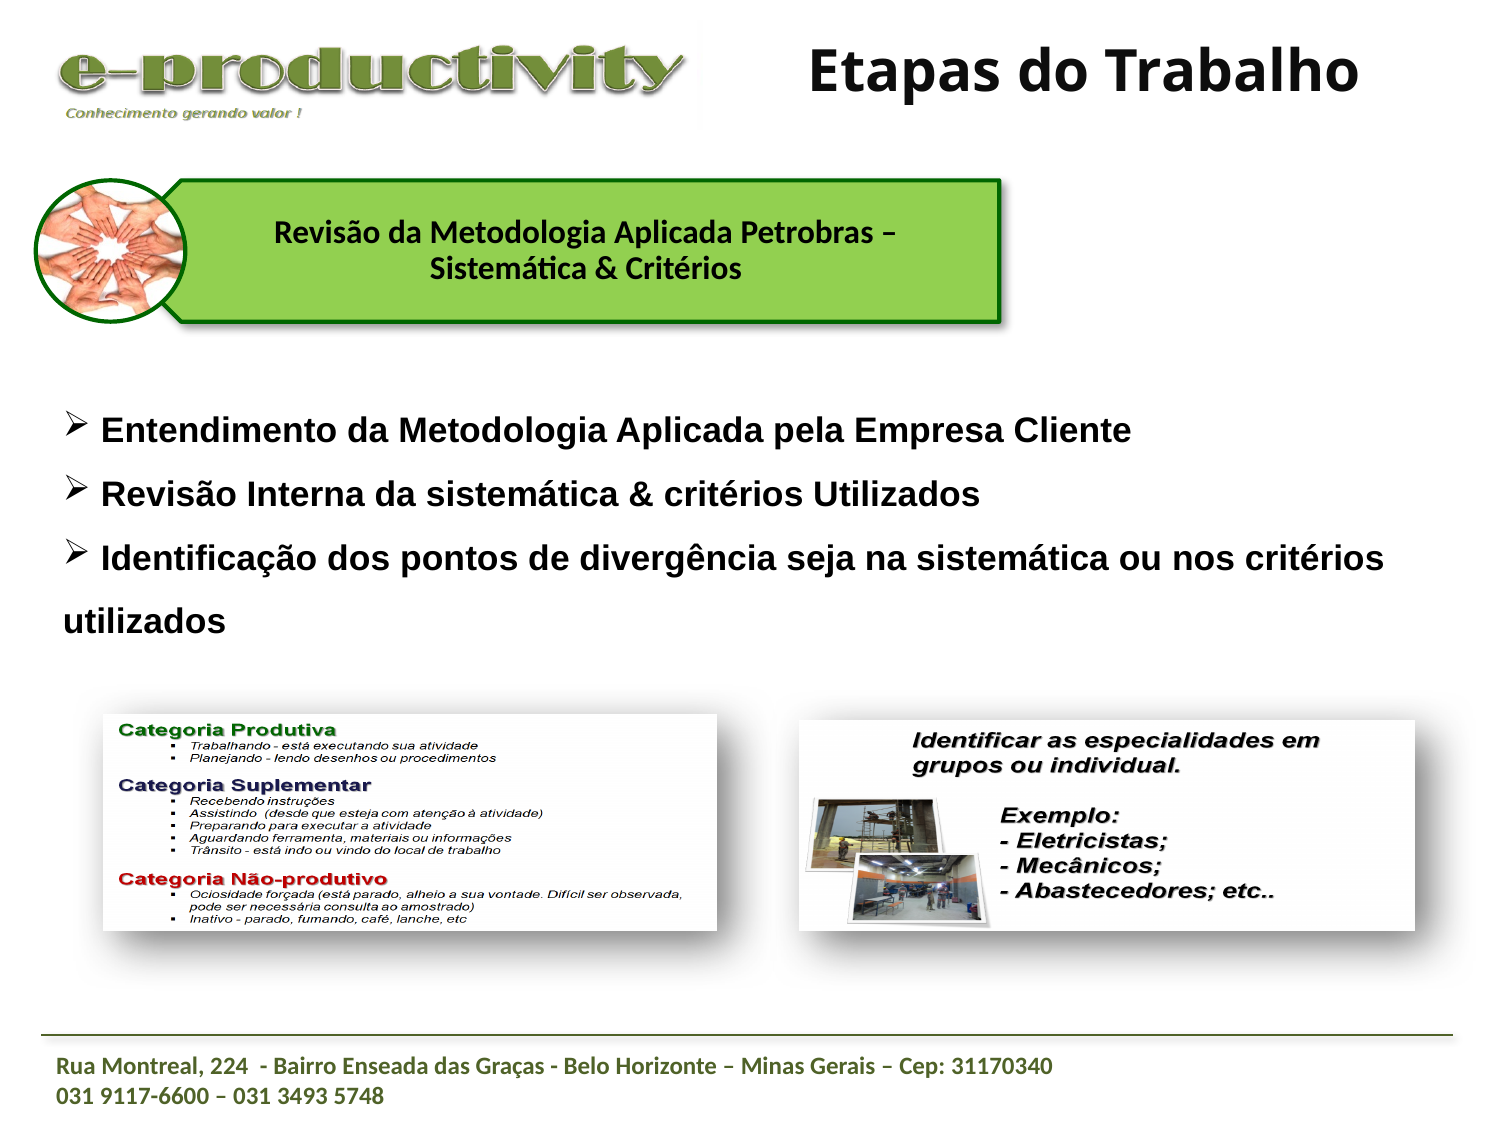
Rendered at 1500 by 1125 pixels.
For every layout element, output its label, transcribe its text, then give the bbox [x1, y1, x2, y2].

text_box Entendimento da Metodologia Aplicada pela Empresa Cliente Revisão Interna da sistemática & critérios Utilizados Identificação dos pontos de divergência seja na sistemática ou nos critérios utilizados [52, 338, 1423, 746]
picture [1, 6, 703, 150]
text_box Rua Montreal, 224 - Bairro Enseada das Graças - Belo Horizonte – Minas Gerais – Cep: 31170340 031 9117-6600 – 031 3493 5748 [41, 1042, 1447, 1117]
text_box Etapas do Trabalho [733, 32, 1436, 102]
picture [799, 720, 1415, 931]
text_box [0, 121, 1183, 380]
picture [103, 714, 718, 931]
